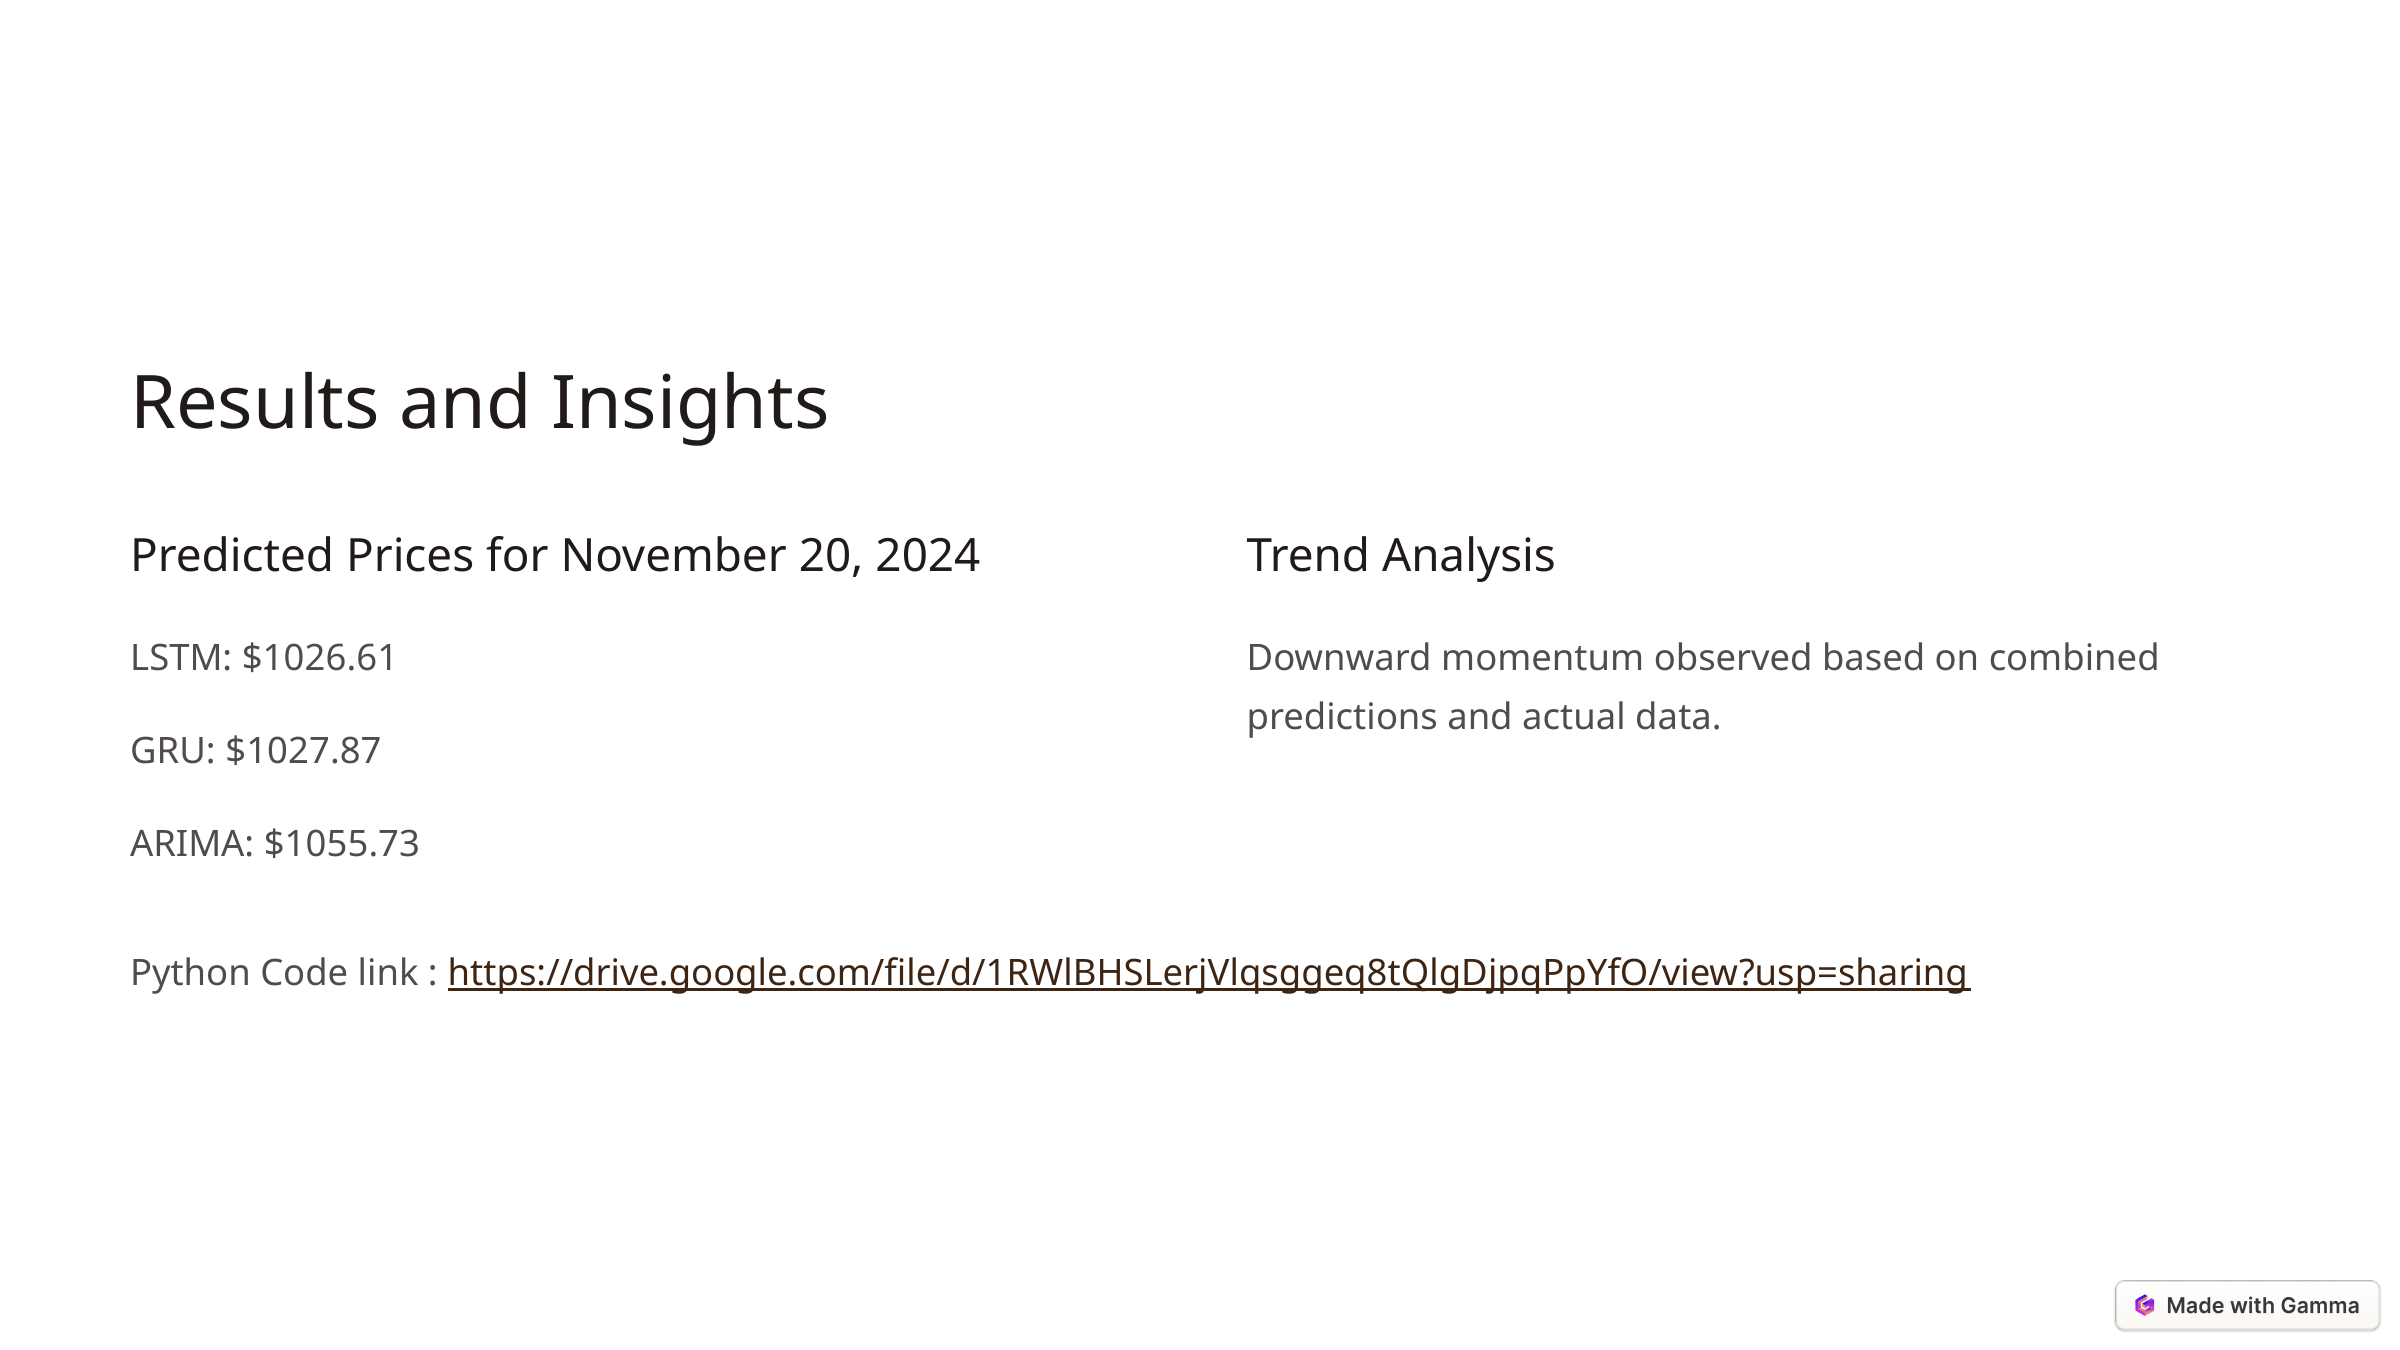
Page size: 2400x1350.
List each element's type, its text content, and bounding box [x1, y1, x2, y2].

text_box Trend Analysis [1246, 523, 1712, 582]
text_box Results and Insights [130, 351, 875, 445]
text_box Python Code link : https://drive.google.com/file/d/1RWlBHSLerjVlqsggeq8tQlgDjpqPpYfO/view?usp=sharing [130, 939, 2270, 999]
text_box ARIMA: $1055.73 [130, 804, 1155, 864]
text_box Predicted Prices for November 20, 2024 [130, 523, 1034, 582]
text_box GRU: $1027.87 [130, 711, 1155, 771]
text_box Downward momentum observed based on combined predictions and actual data. [1246, 618, 2271, 738]
picture [2106, 1271, 2389, 1339]
text_box LSTM: $1026.61 [130, 618, 1155, 678]
